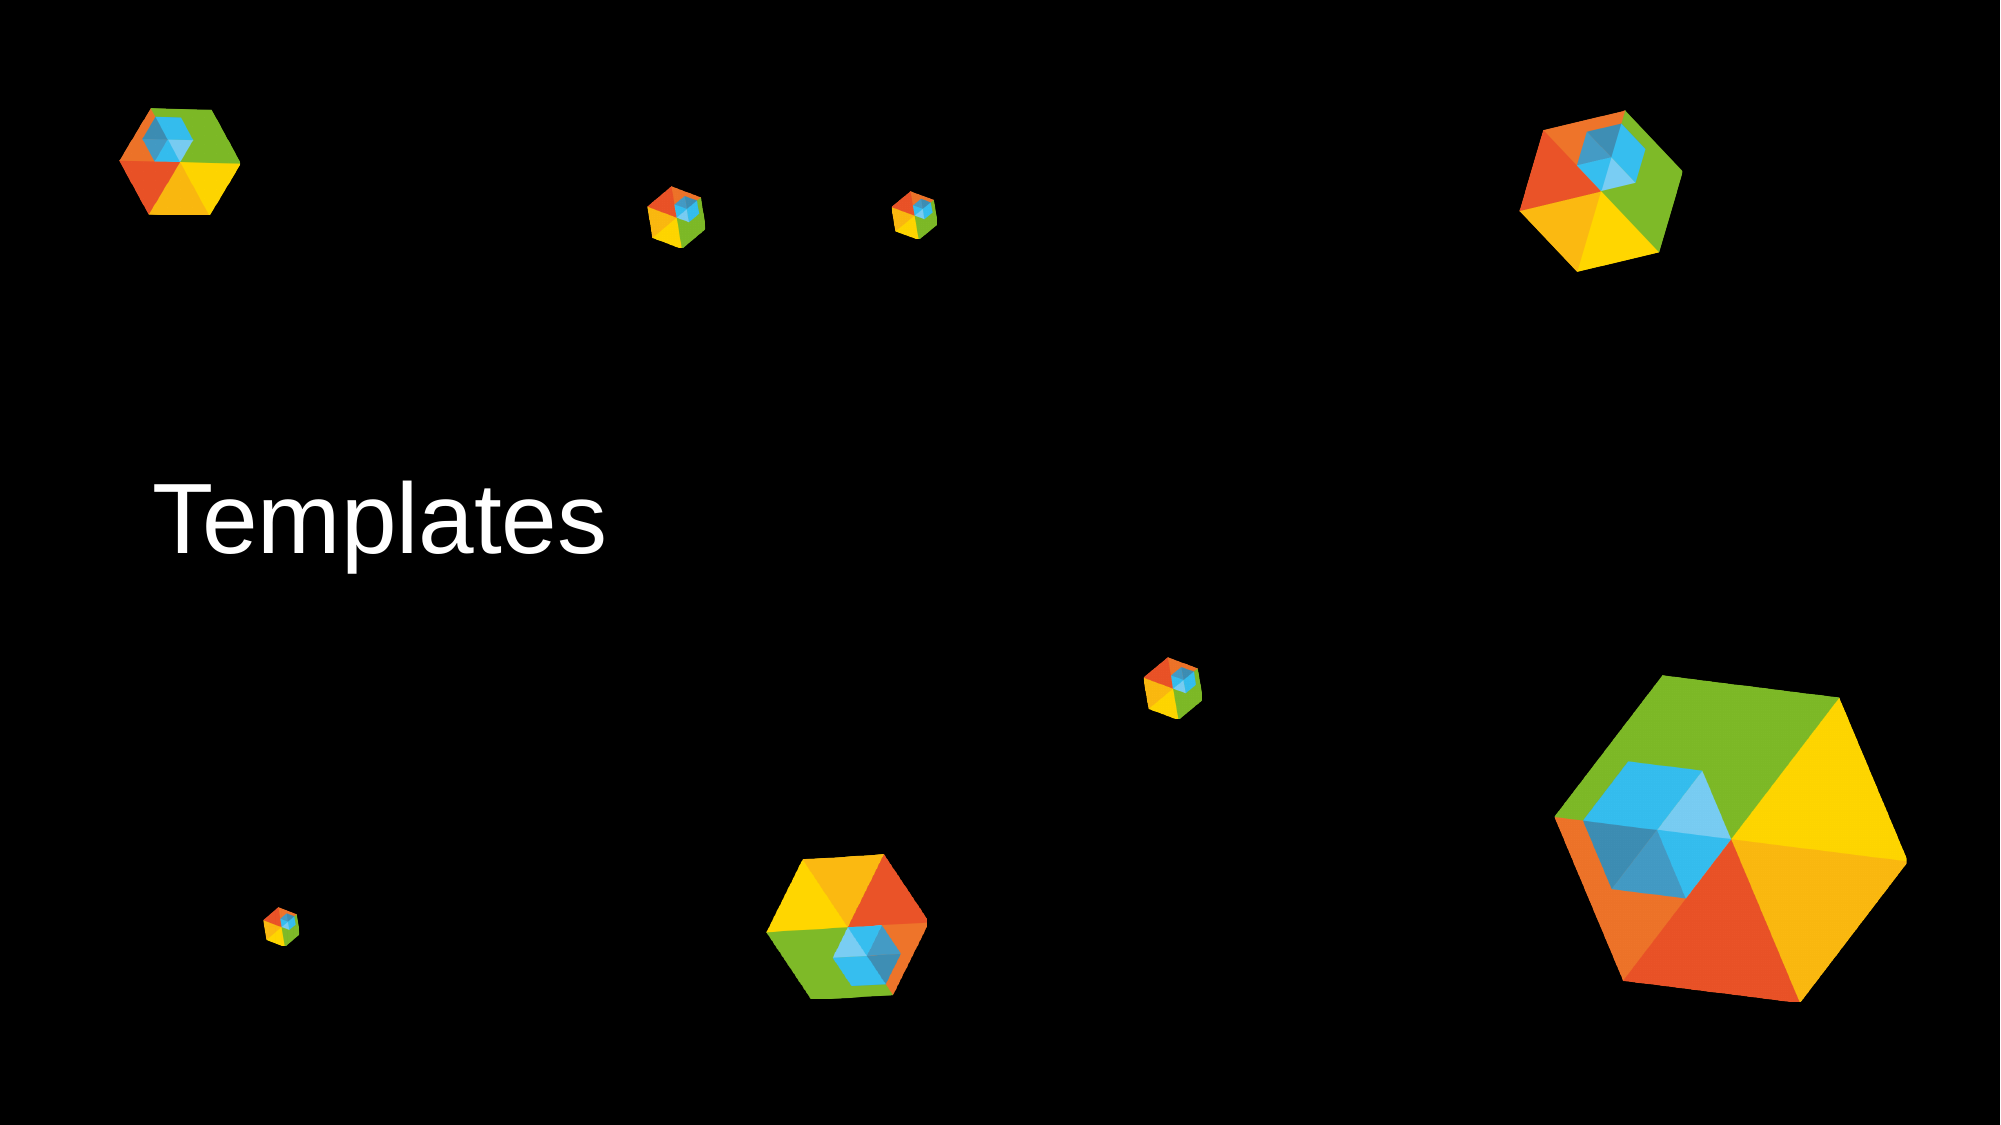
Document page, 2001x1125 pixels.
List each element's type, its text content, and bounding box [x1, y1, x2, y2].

title Templates [137, 412, 1863, 631]
